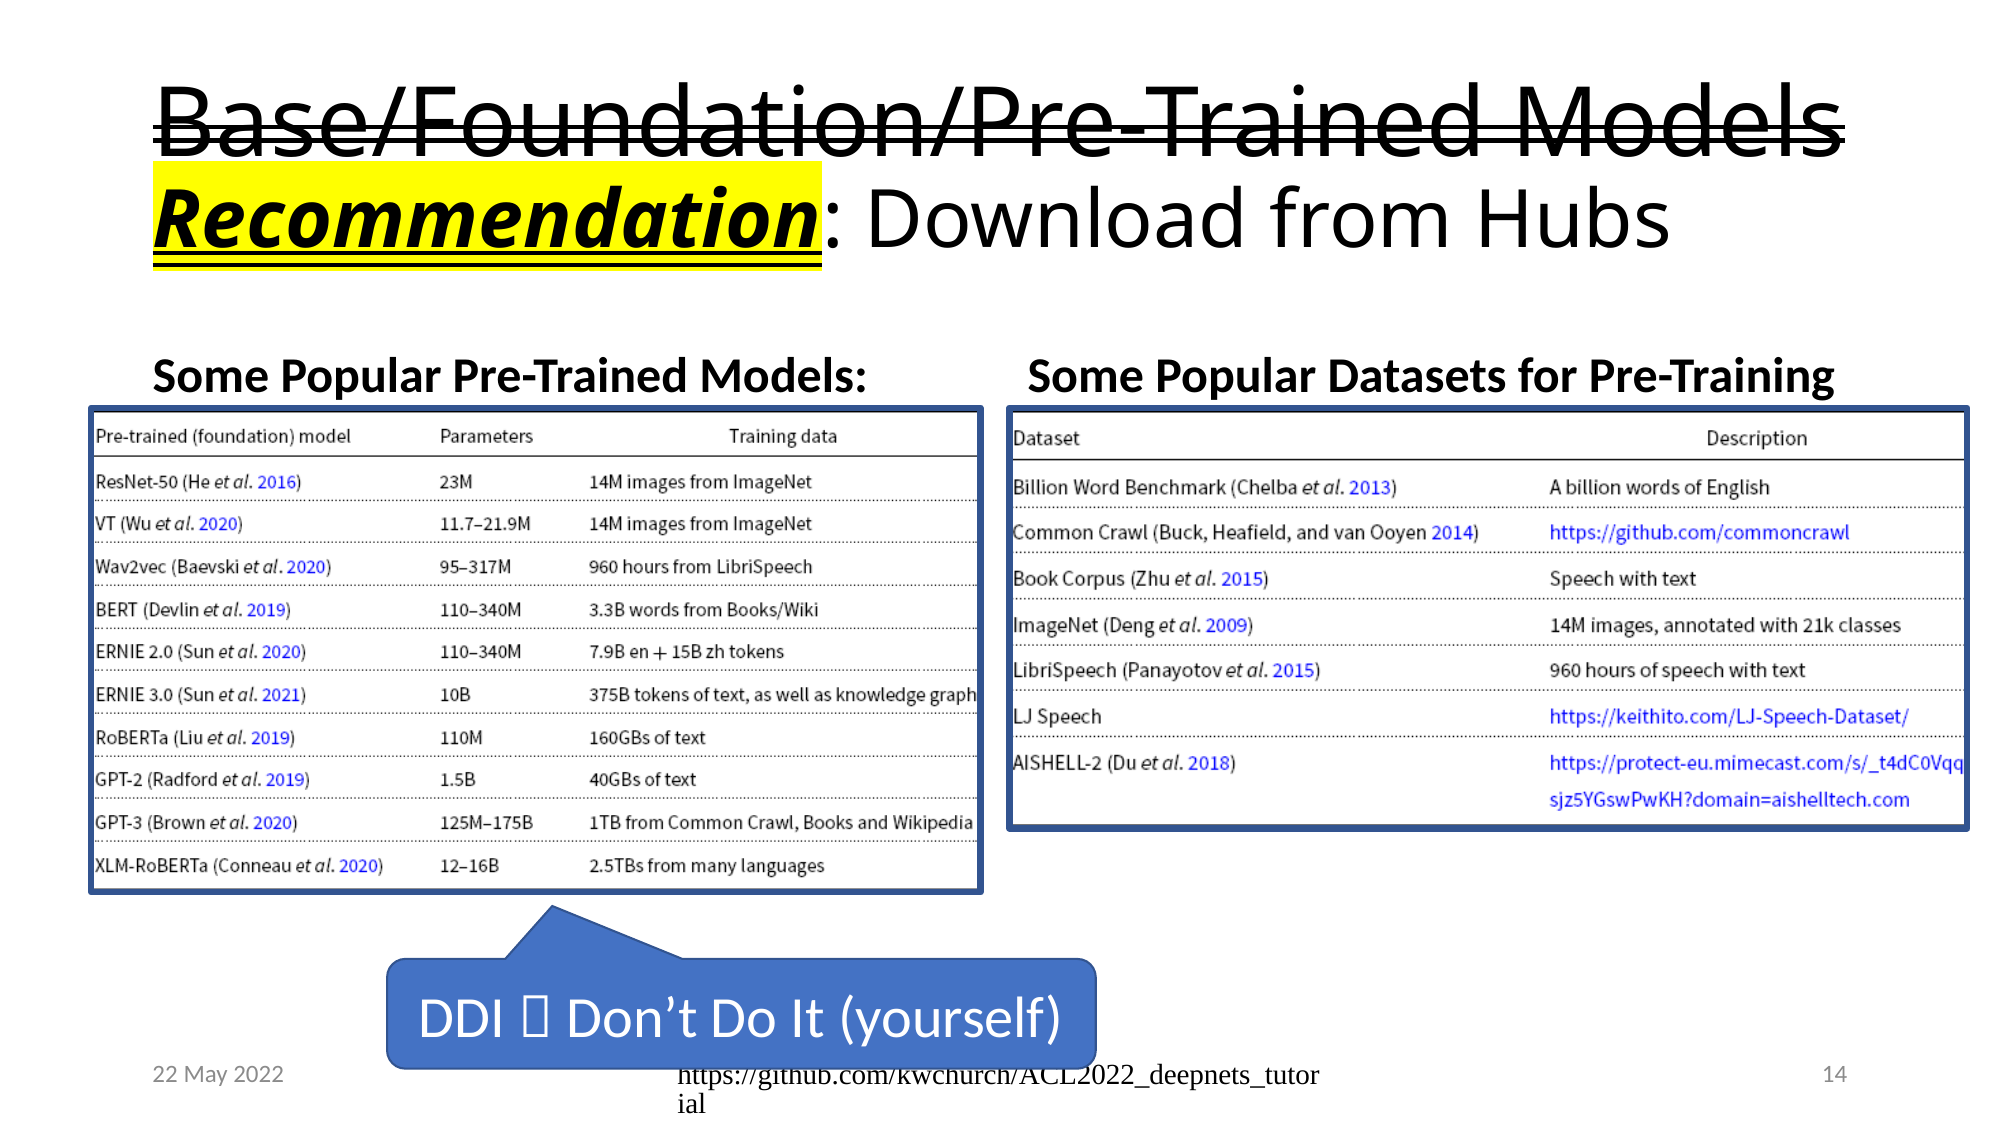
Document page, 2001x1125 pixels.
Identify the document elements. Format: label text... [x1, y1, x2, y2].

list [1012, 410, 1965, 826]
list Some Popular Datasets for Pre-Training [1012, 275, 1863, 405]
footer https://github.com/kwchurch/ACL2022_deepnets_tutorial [662, 1042, 1338, 1103]
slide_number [137, 1042, 588, 1103]
slide_number 14 [1412, 1042, 1863, 1103]
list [94, 410, 978, 890]
text_box DDI  Don’t Do It (yourself) [386, 904, 1097, 1070]
